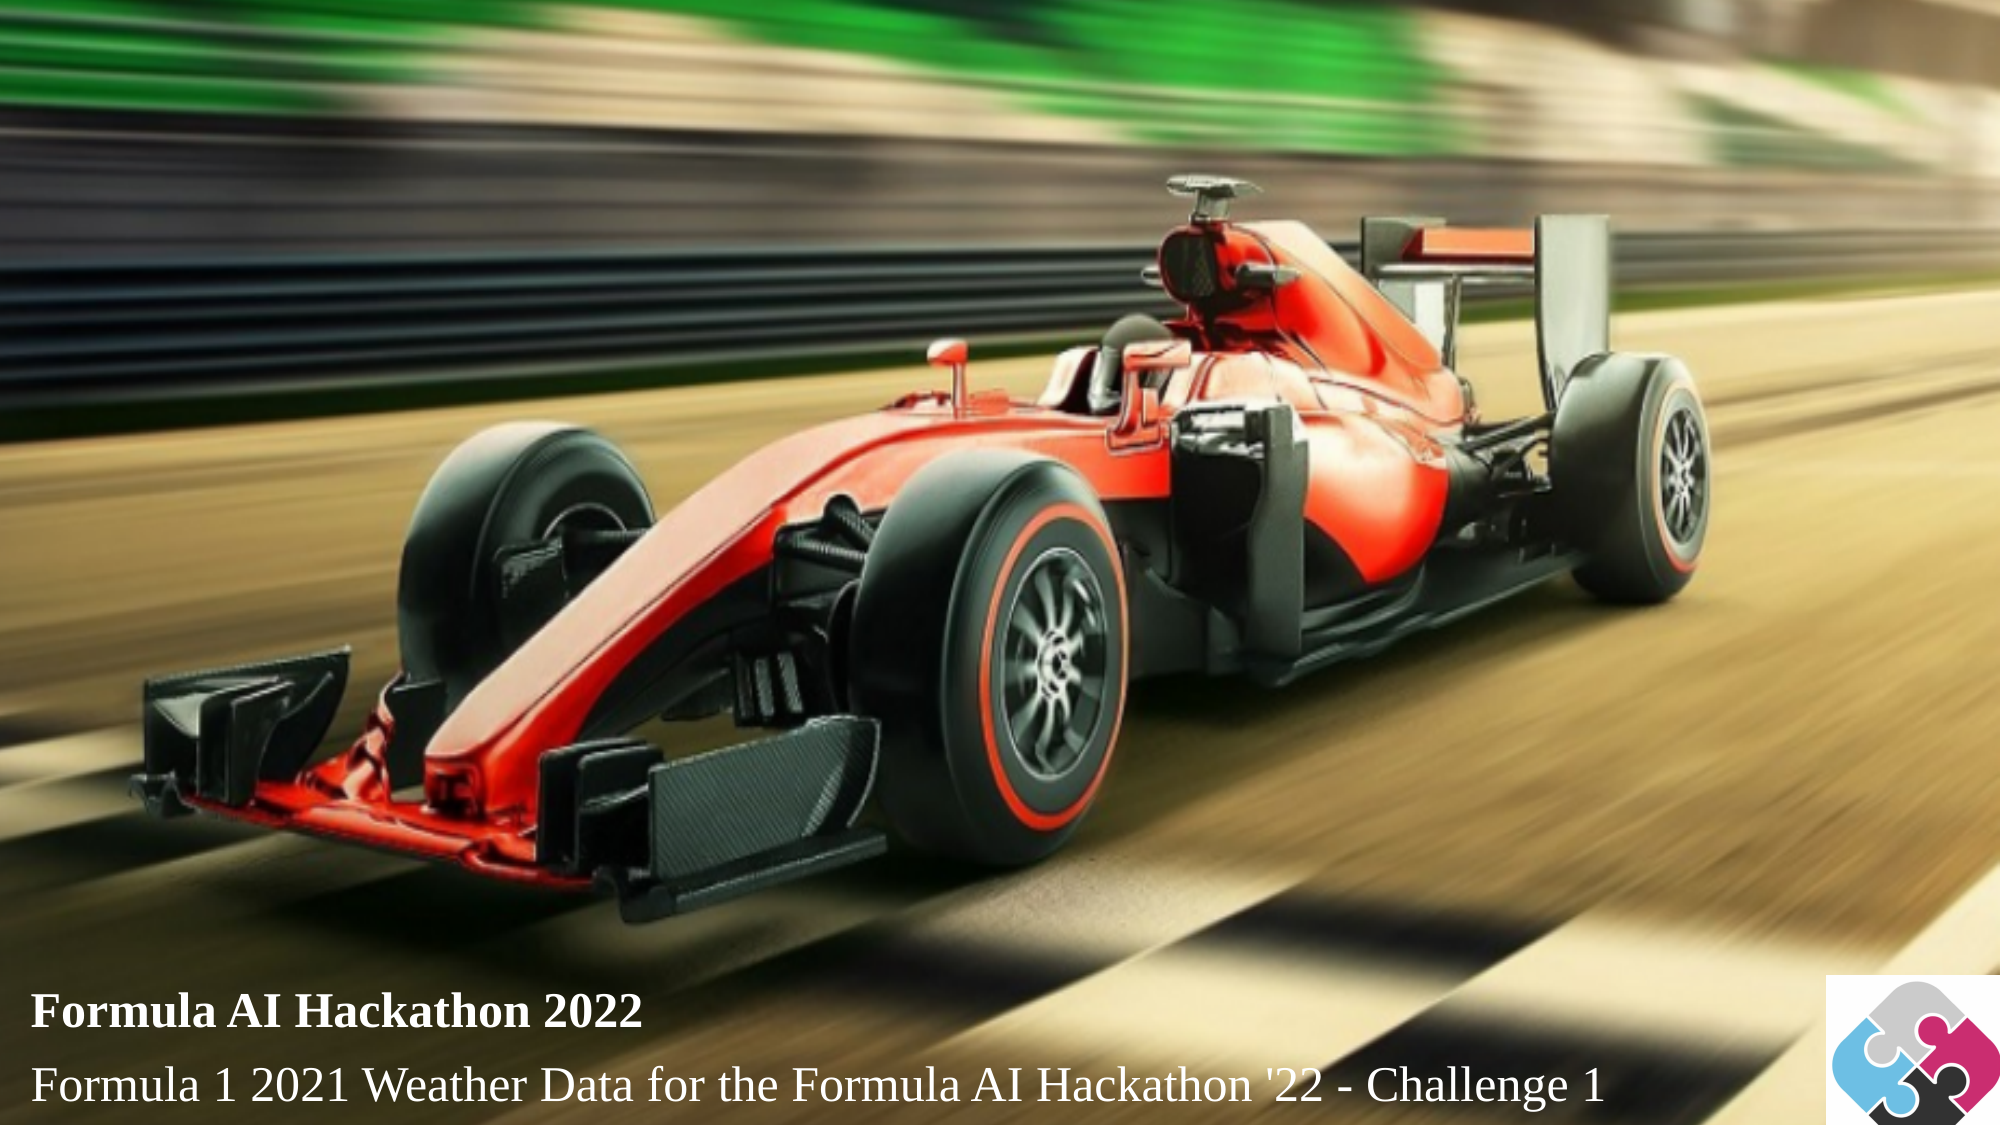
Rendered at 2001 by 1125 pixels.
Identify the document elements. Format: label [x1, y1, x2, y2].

picture [1826, 975, 2000, 1125]
list [0, 0, 2000, 1125]
